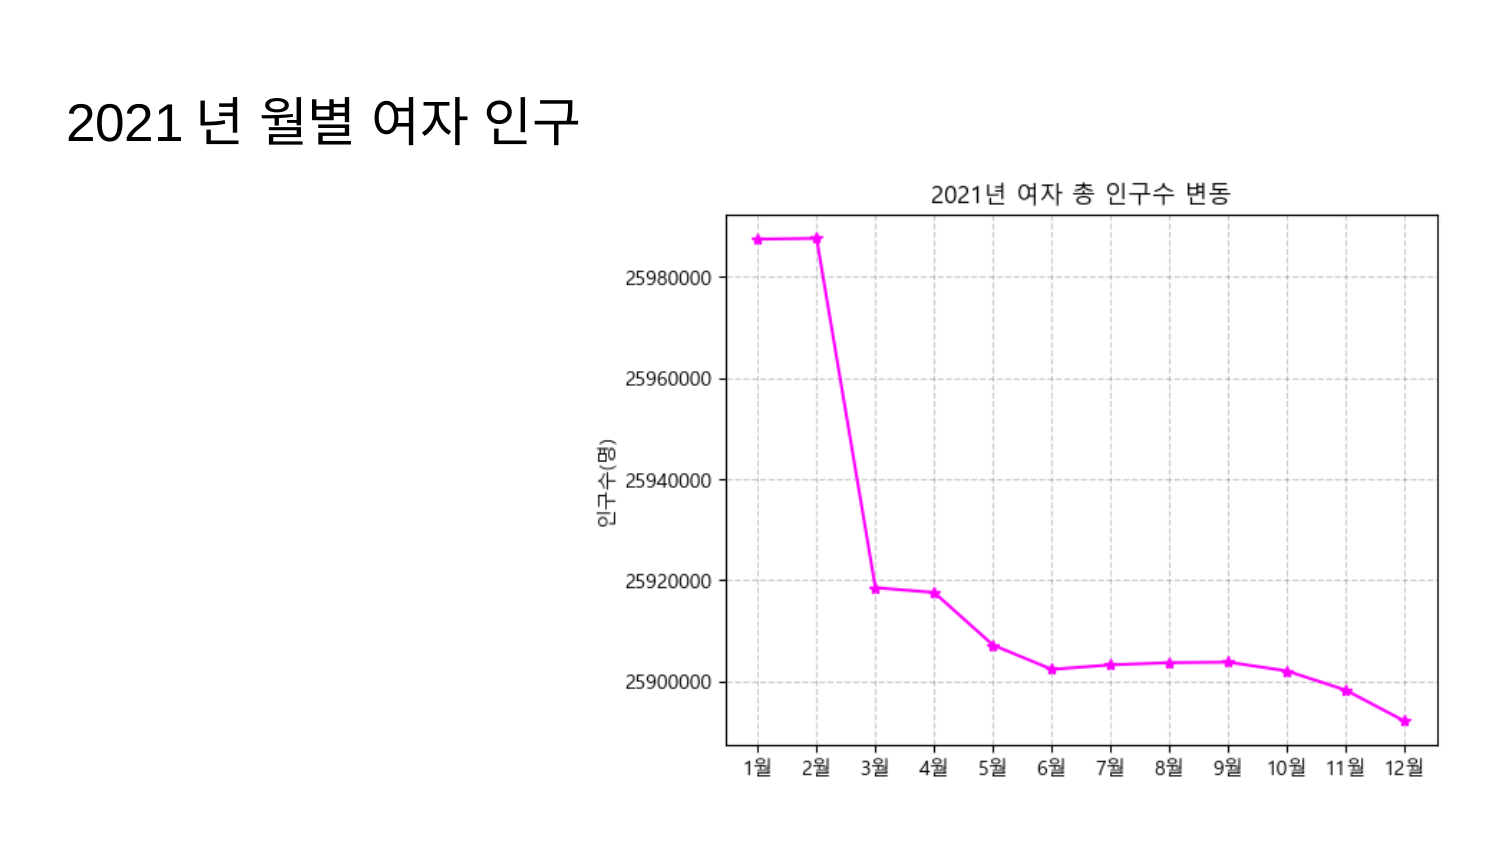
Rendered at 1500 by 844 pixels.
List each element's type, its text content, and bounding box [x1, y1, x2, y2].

title 2021년 월별 여자 인구 [51, 72, 1449, 167]
picture [560, 166, 1450, 794]
